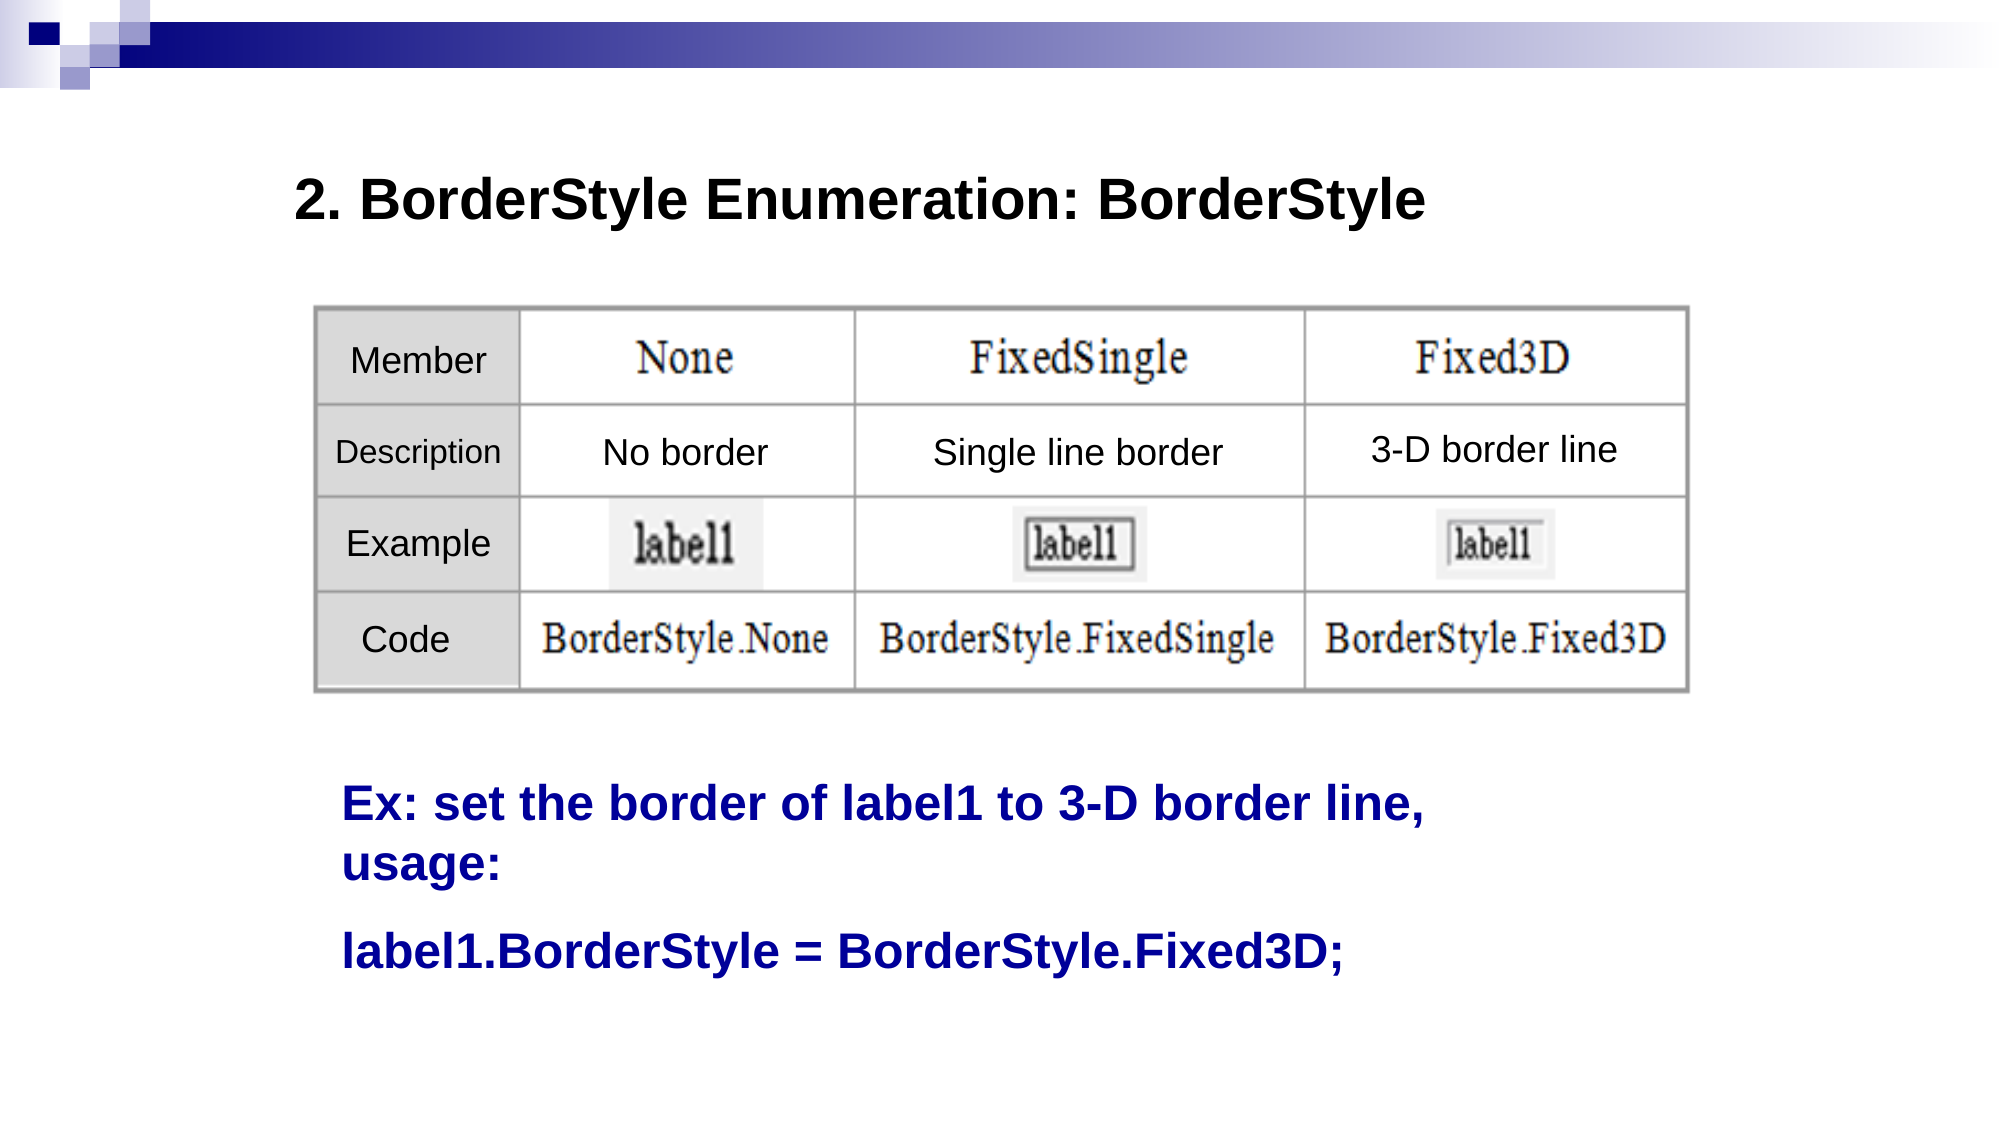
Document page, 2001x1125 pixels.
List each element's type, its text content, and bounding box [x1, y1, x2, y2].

text_box Ex: set the border of label1 to 3-D border line, usage: label1.BorderStyle = BorderStyle.Fixed3D; [326, 763, 1615, 986]
title 2. BorderStyle Enumeration: BorderStyle [279, 137, 1697, 256]
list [302, 290, 1698, 705]
